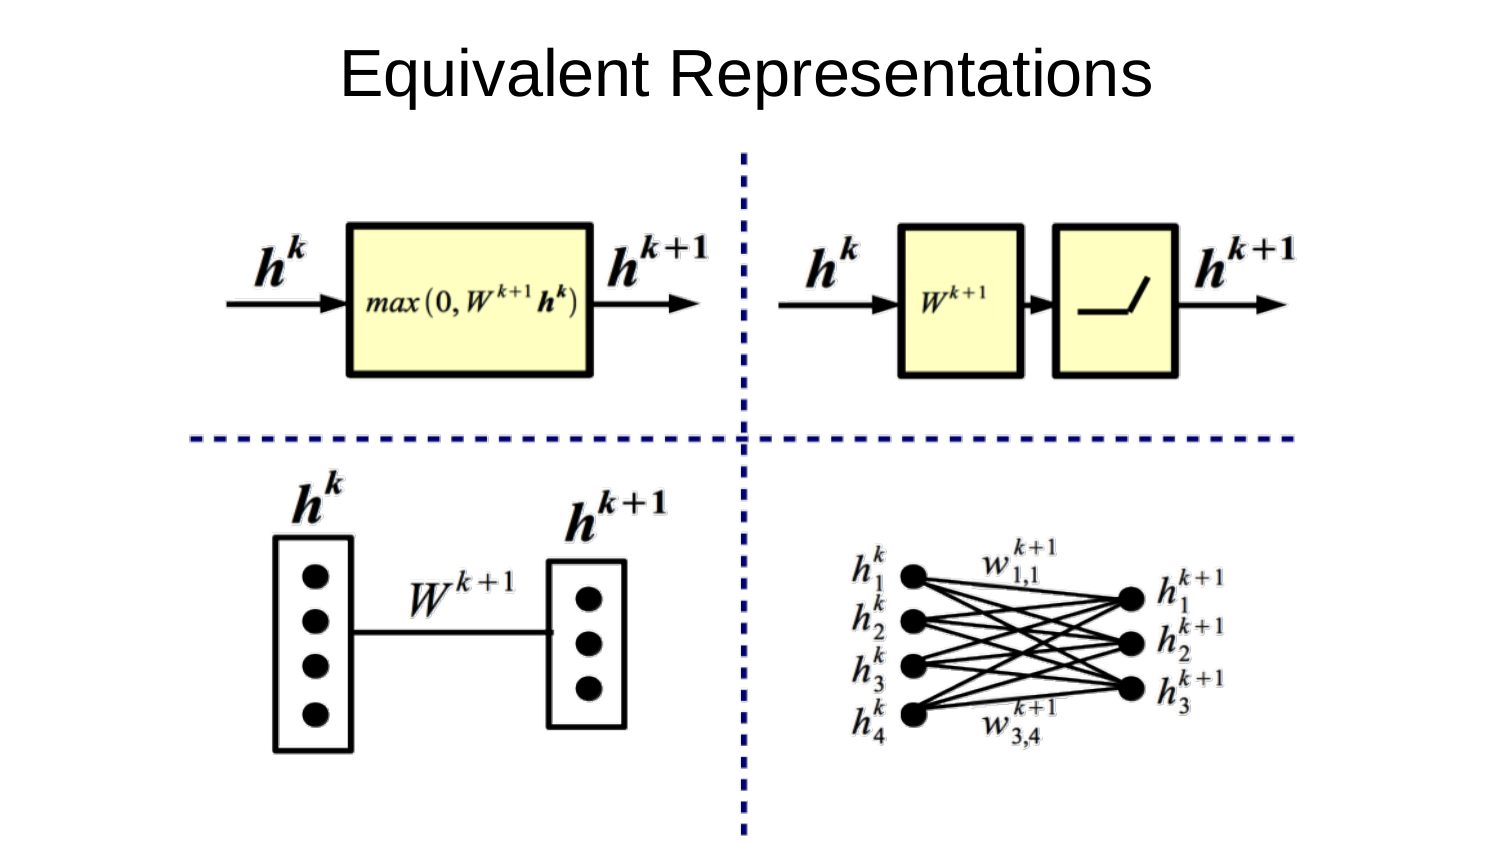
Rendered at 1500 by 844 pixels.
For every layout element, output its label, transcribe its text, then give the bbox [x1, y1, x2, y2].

picture [187, 150, 1313, 844]
text_box Equivalent Representations [60, 14, 1433, 119]
